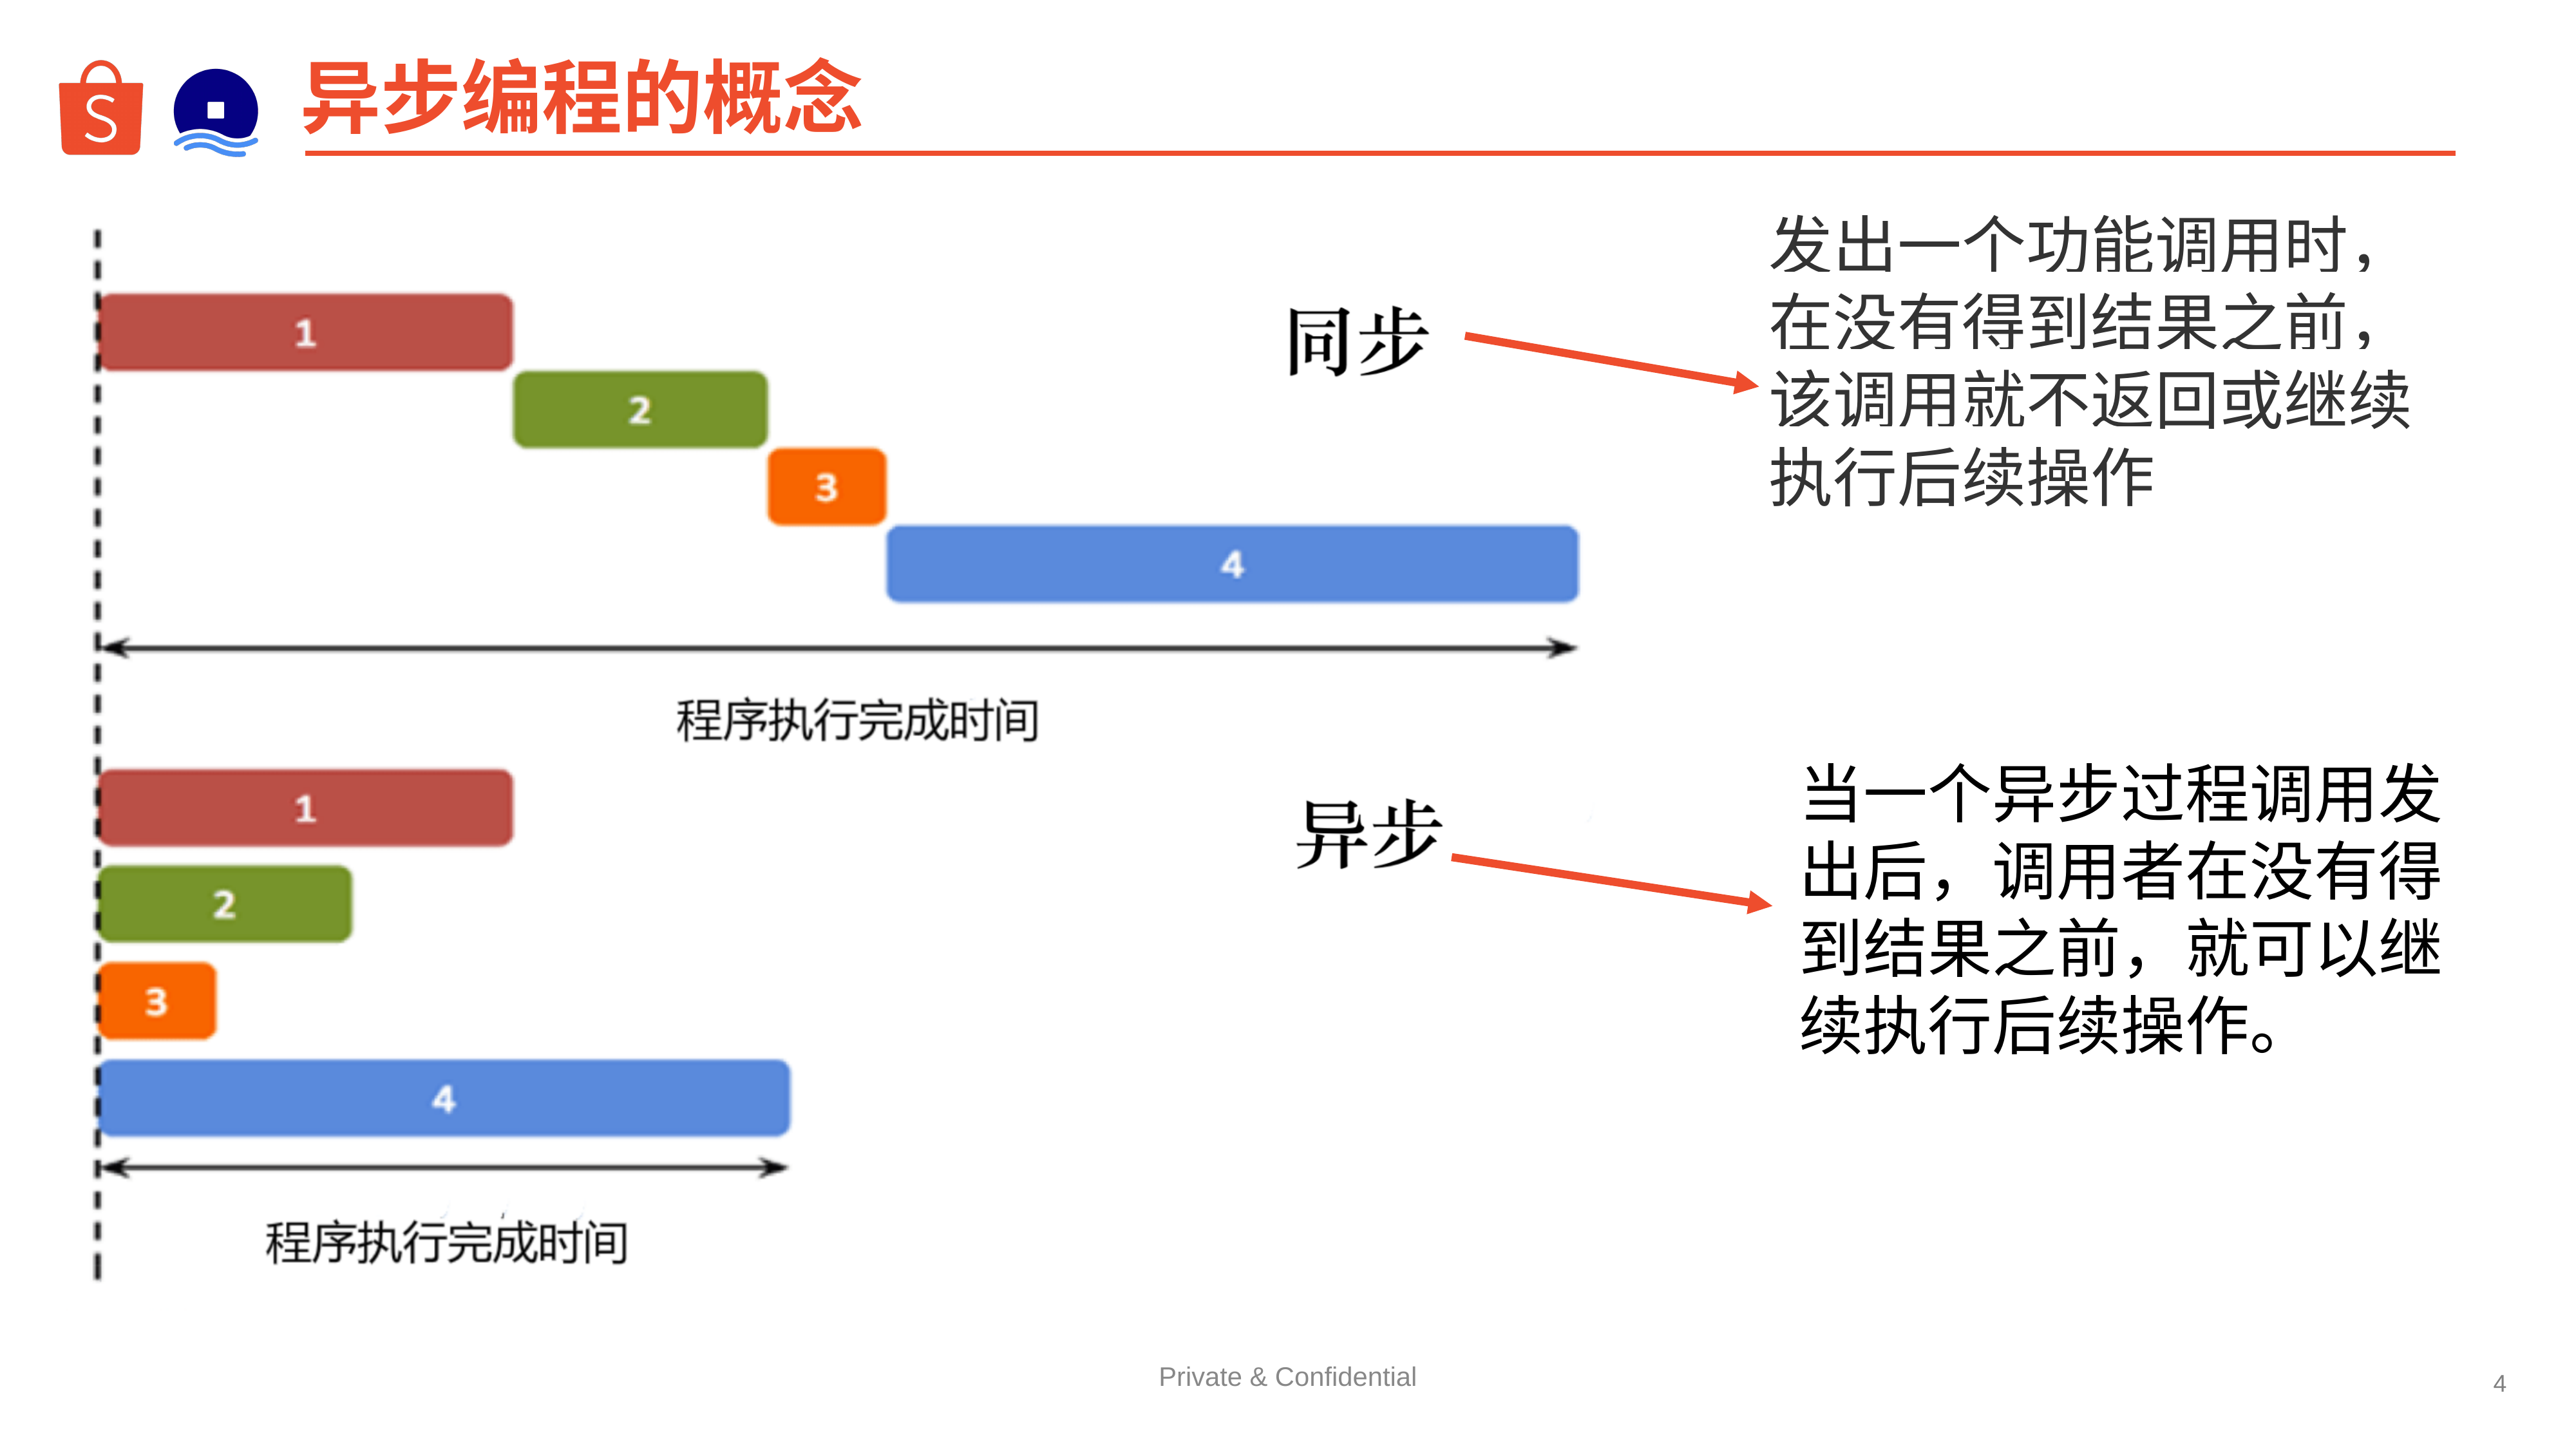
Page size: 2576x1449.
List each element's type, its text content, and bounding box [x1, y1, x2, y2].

picture [15, 187, 1749, 1325]
text_box 发出一个功能调用时，在没有得到结果之前，该调用就不返回或继续执行后续操作 [1759, 195, 2460, 524]
title 异步编程的概念 [295, 17, 2206, 172]
picture [48, 52, 281, 161]
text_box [1451, 857, 1773, 907]
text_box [1464, 336, 1759, 387]
text_box 当一个异步过程调用发出后，调用者在没有得到结果之前，就可以继续执行后续操作。 [1789, 743, 2490, 1072]
